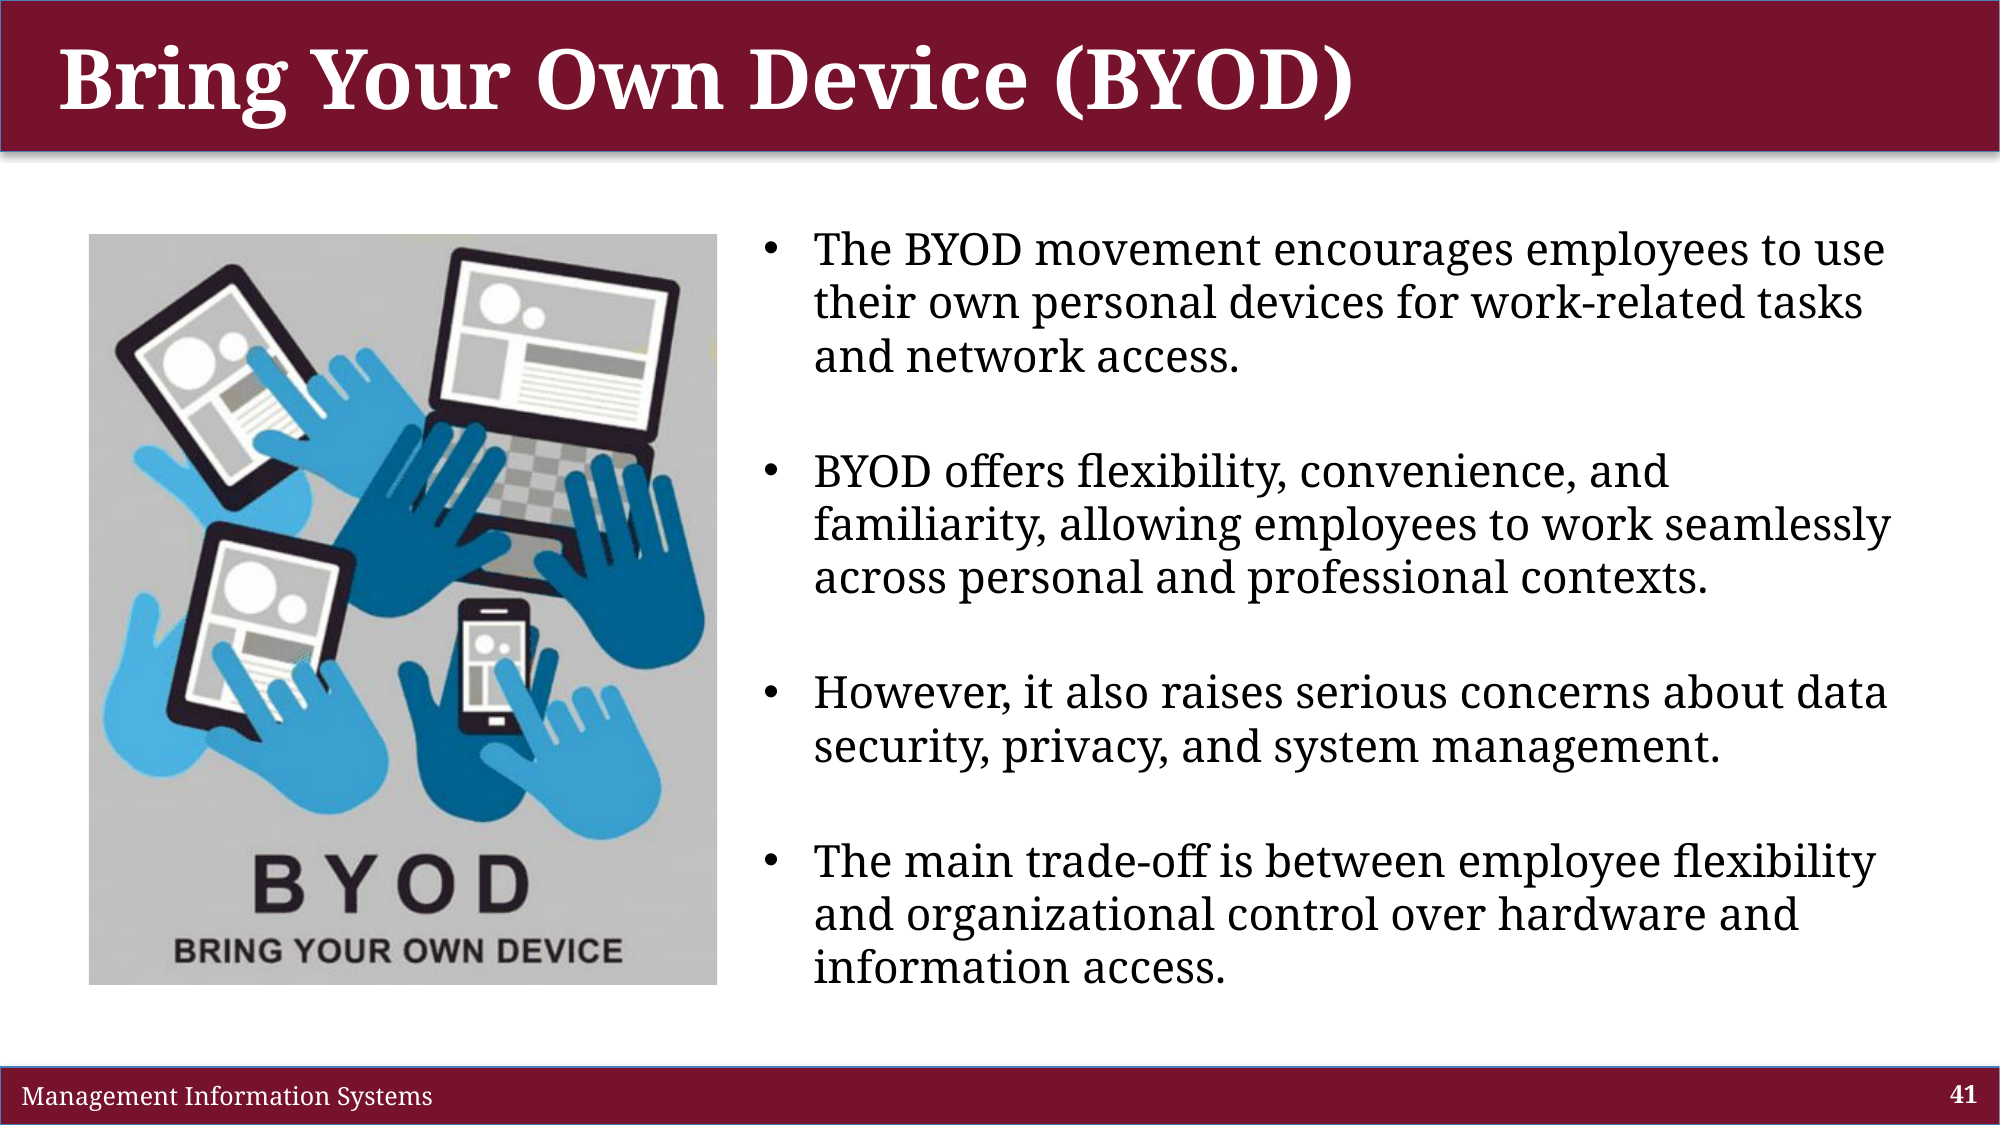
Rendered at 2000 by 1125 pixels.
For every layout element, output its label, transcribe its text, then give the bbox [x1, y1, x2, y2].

slide_number 41 [1649, 1066, 2000, 1125]
text_box [475, 1066, 1649, 1125]
footer Management Information Systems [0, 1066, 475, 1125]
title Bring Your Own Device (BYOD) [0, 0, 2000, 152]
list The BYOD movement encourages employees to use their own personal devices for work-related tasks and network access. BYOD offers flexibility, convenience, and familiarity, allowing employees to work seamlessly across personal and professional contexts. However, it also raises serious concerns about data security, privacy, and system management. The main trade-off is between employee flexibility and organizational control over hardware and information access. [748, 213, 1911, 1047]
picture [88, 233, 718, 985]
